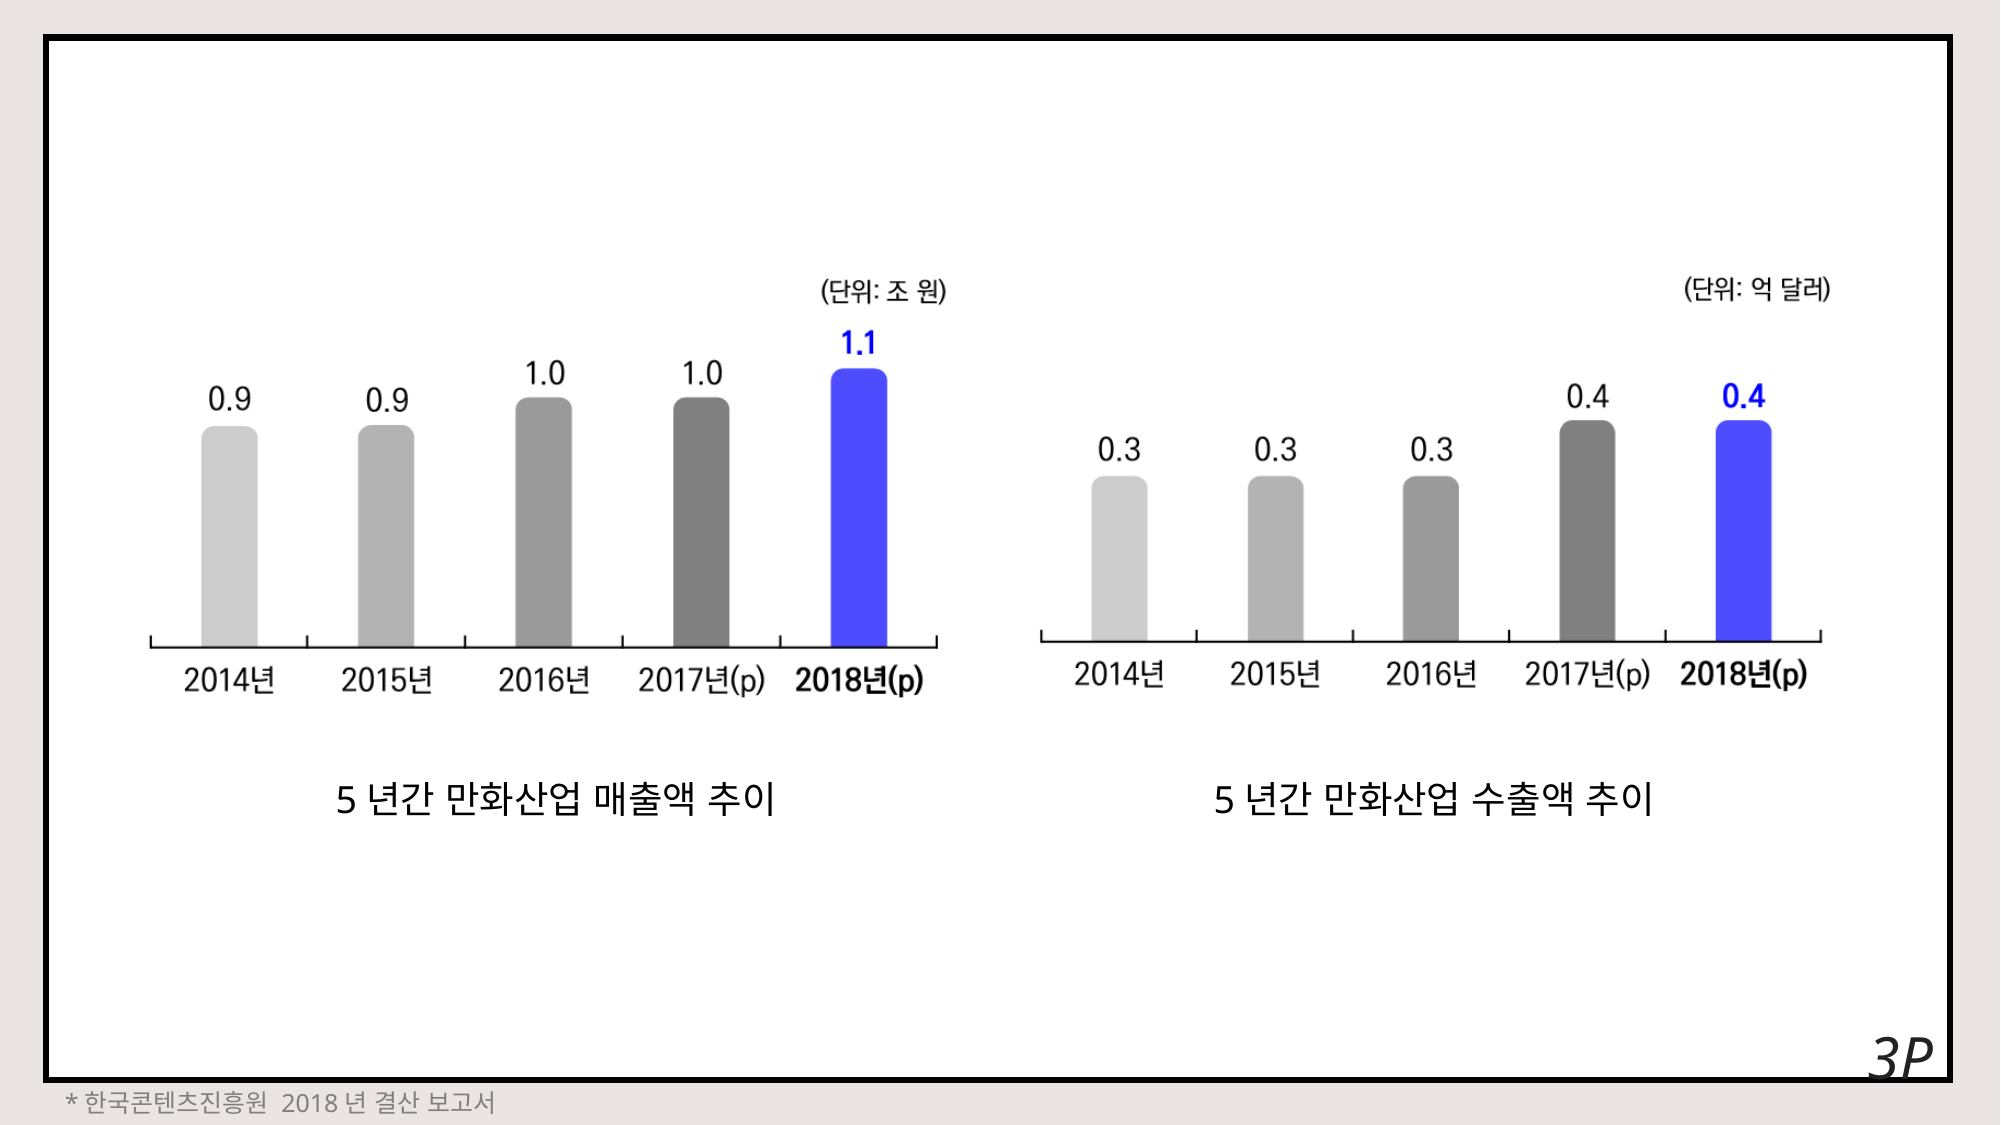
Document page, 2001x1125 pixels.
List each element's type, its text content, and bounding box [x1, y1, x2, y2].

text_box 3P [1837, 1013, 1963, 1099]
text_box 5년간 만화산업 수출액 추이 [1129, 769, 1739, 829]
picture [1027, 255, 1842, 729]
text_box [45, 36, 1951, 1081]
text_box *한국콘텐츠진흥원 2018년 결산 보고서 [49, 1080, 868, 1125]
picture [140, 255, 973, 729]
text_box 5년간 만화산업 매출액 추이 [251, 769, 861, 829]
